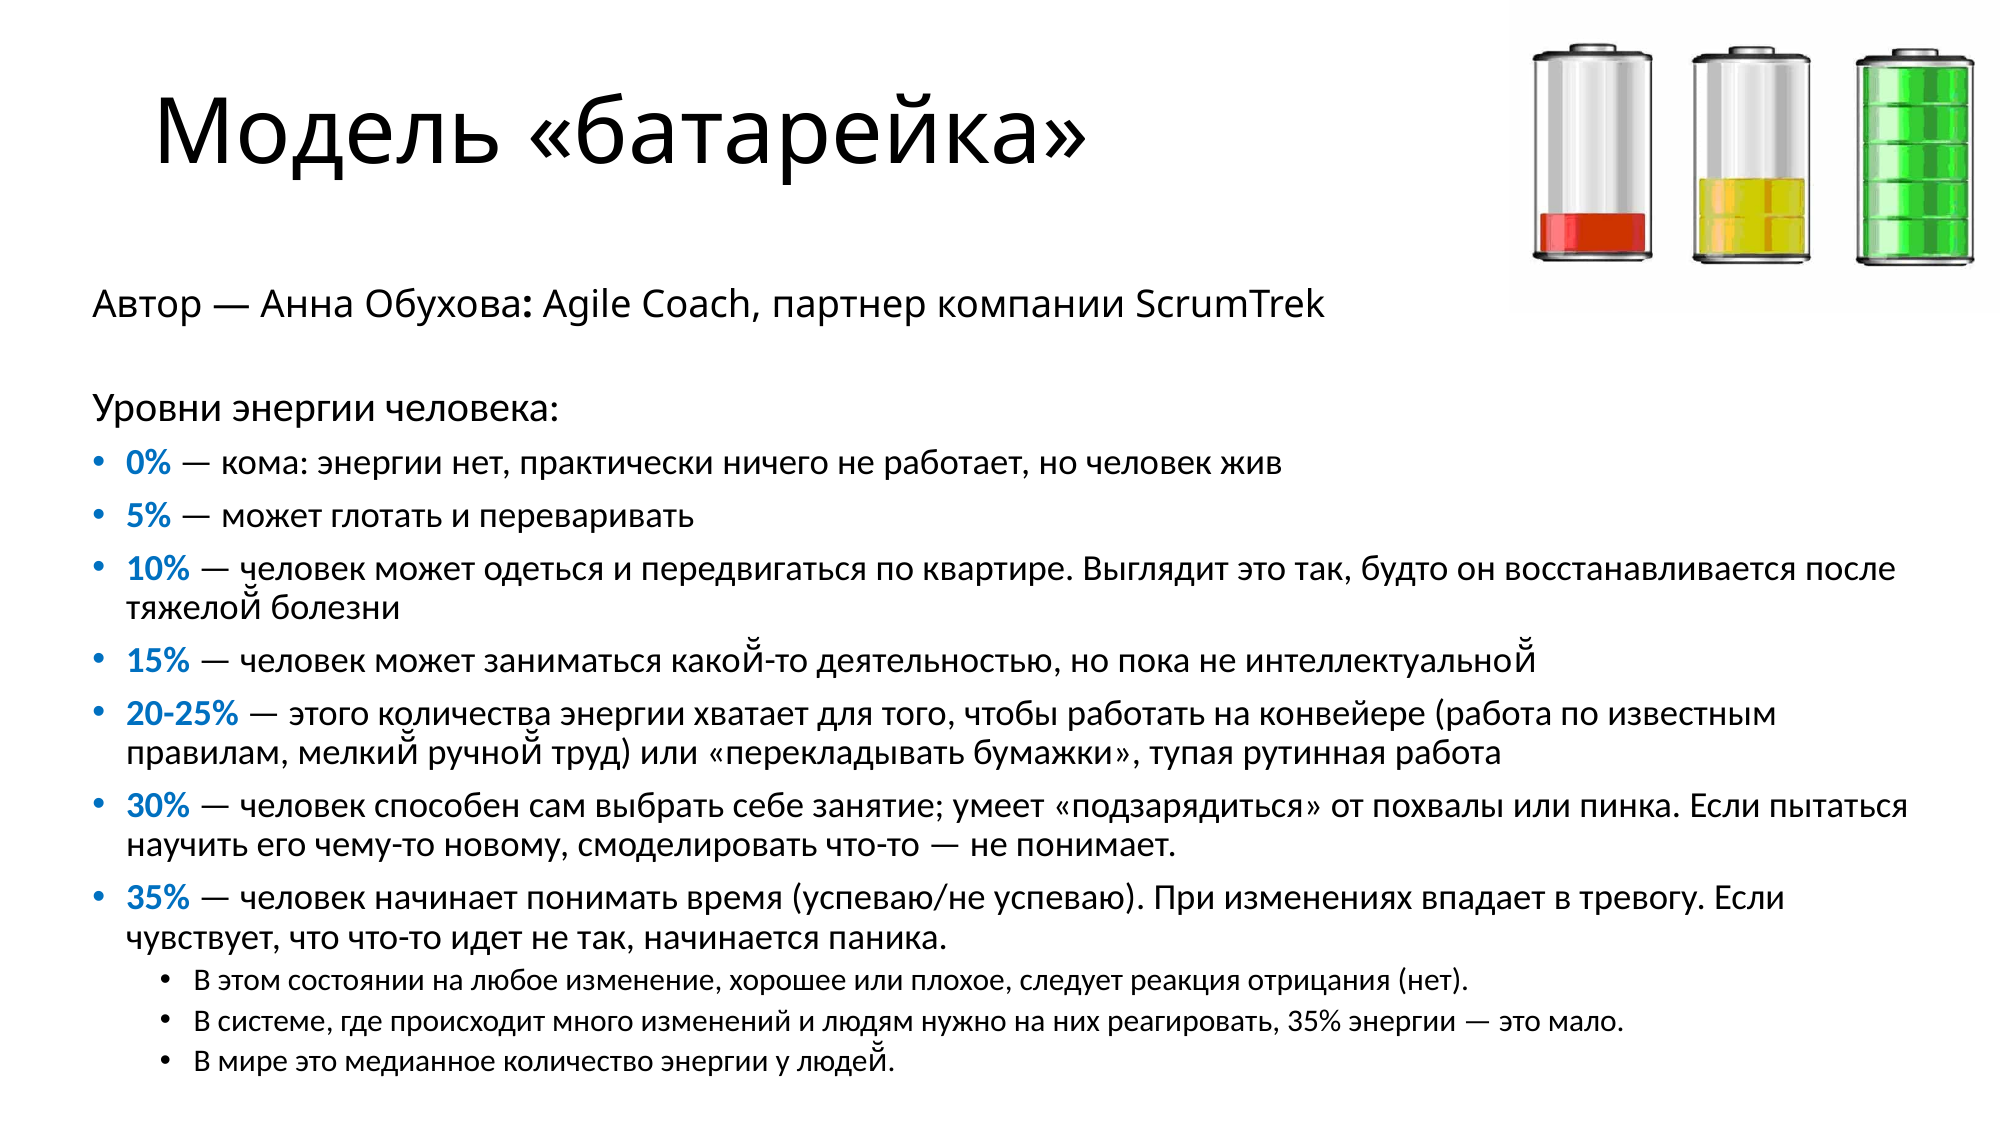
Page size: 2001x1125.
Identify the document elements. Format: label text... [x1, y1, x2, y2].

list Автор — Анна Обухова: Agile Coach, партнер компании ScrumTrek Уровни энергии человека: 0% — кома: энергии нет, практически ничего не работает, но человек жив 5% — может глотать и переваривать 10% — человек может одеться и передвигаться по квартире. Выглядит это так, будто он восстанавливается после тяжелой̆ болезни 15% — человек может заниматься какой̆-то деятельностью, но пока не интеллектуальной̆ 20-25% — этого количества энергии хватает для того, чтобы работать на конвейере (работа по известным правилам, мелкий̆ ручной̆ труд) или «перекладывать бумажки», тупая рутинная работа 30% — человек способен сам выбрать себе занятие; умеет «подзарядиться» от похвалы или пинка. Если пытаться научить его чему-то новому, смоделировать что-то — не понимает. 35% — человек начинает понимать время (успеваю/не успеваю). При изменениях впадает в тревогу. Если чувствует, что что-то идет не так, начинается паника. В этом состоянии на любое изменение, хорошее или плохое, следует реакция отрицания (нет). В системе, где происходит много изменений и людям нужно на них реагировать, 35% энергии — это мало. В мире это медианное количество энергии у людей̆. [77, 277, 1932, 1093]
title Модель «батарейка» [137, 59, 1395, 209]
picture [1509, 0, 2000, 313]
